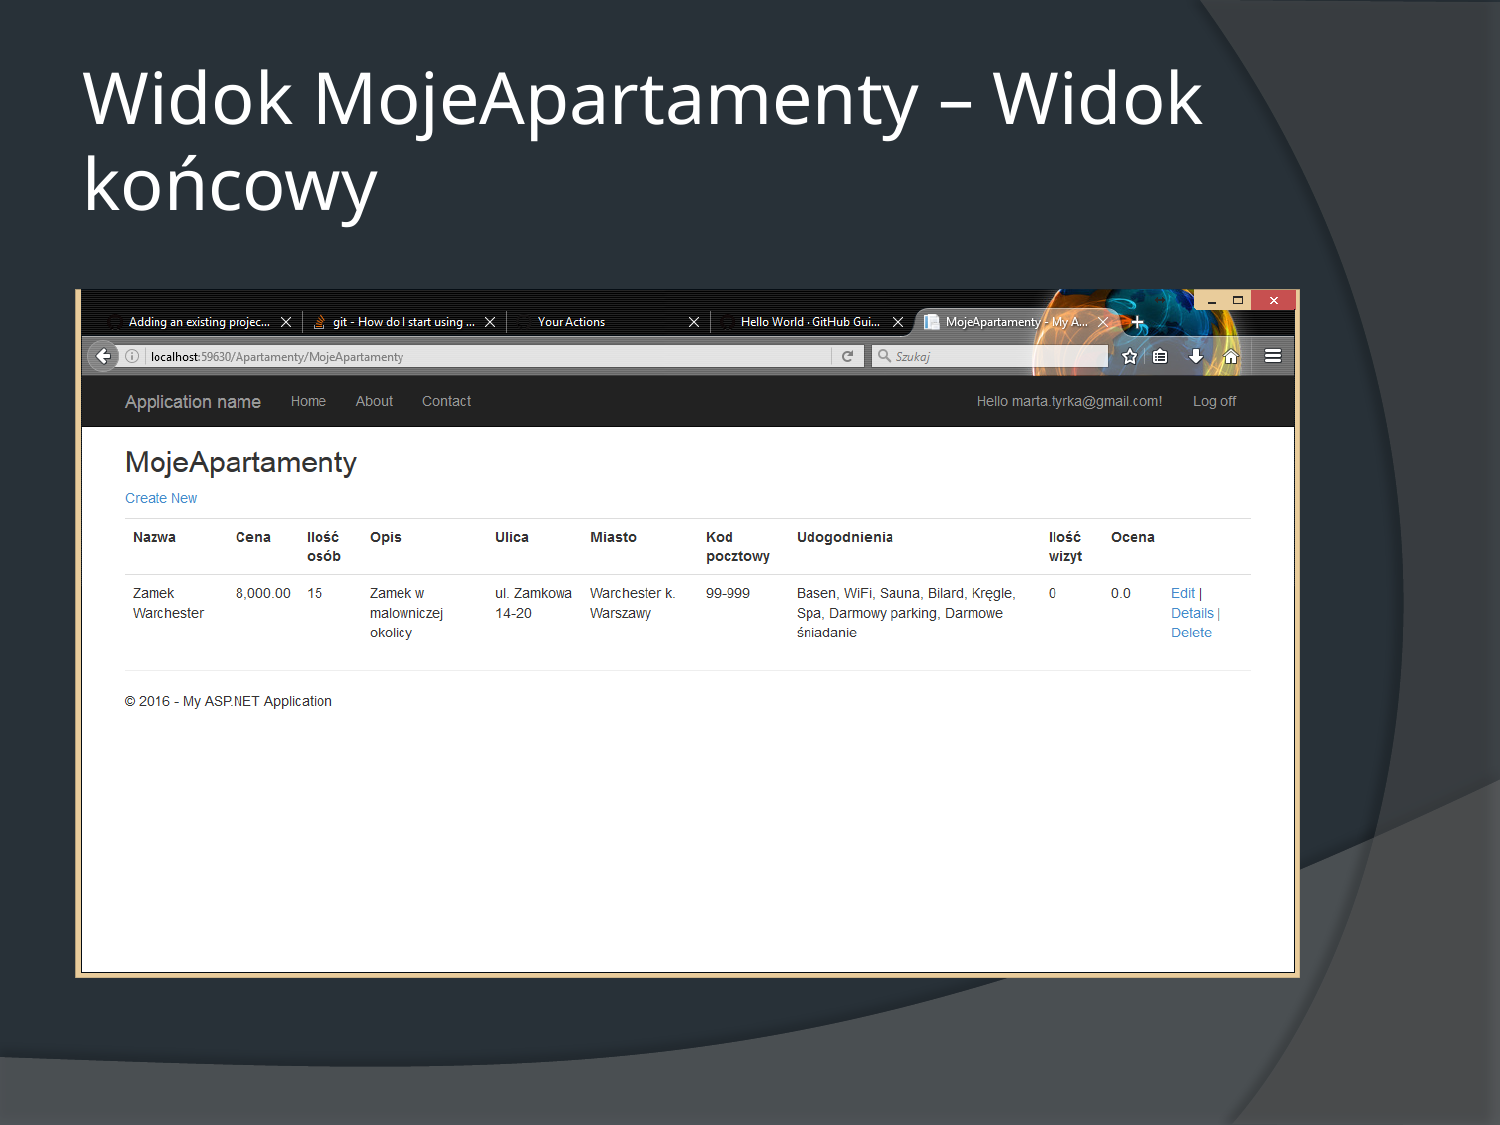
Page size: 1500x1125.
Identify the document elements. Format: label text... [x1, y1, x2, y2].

title Widok MojeApartamenty – Widok końcowy [75, 45, 1300, 233]
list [74, 289, 1301, 979]
